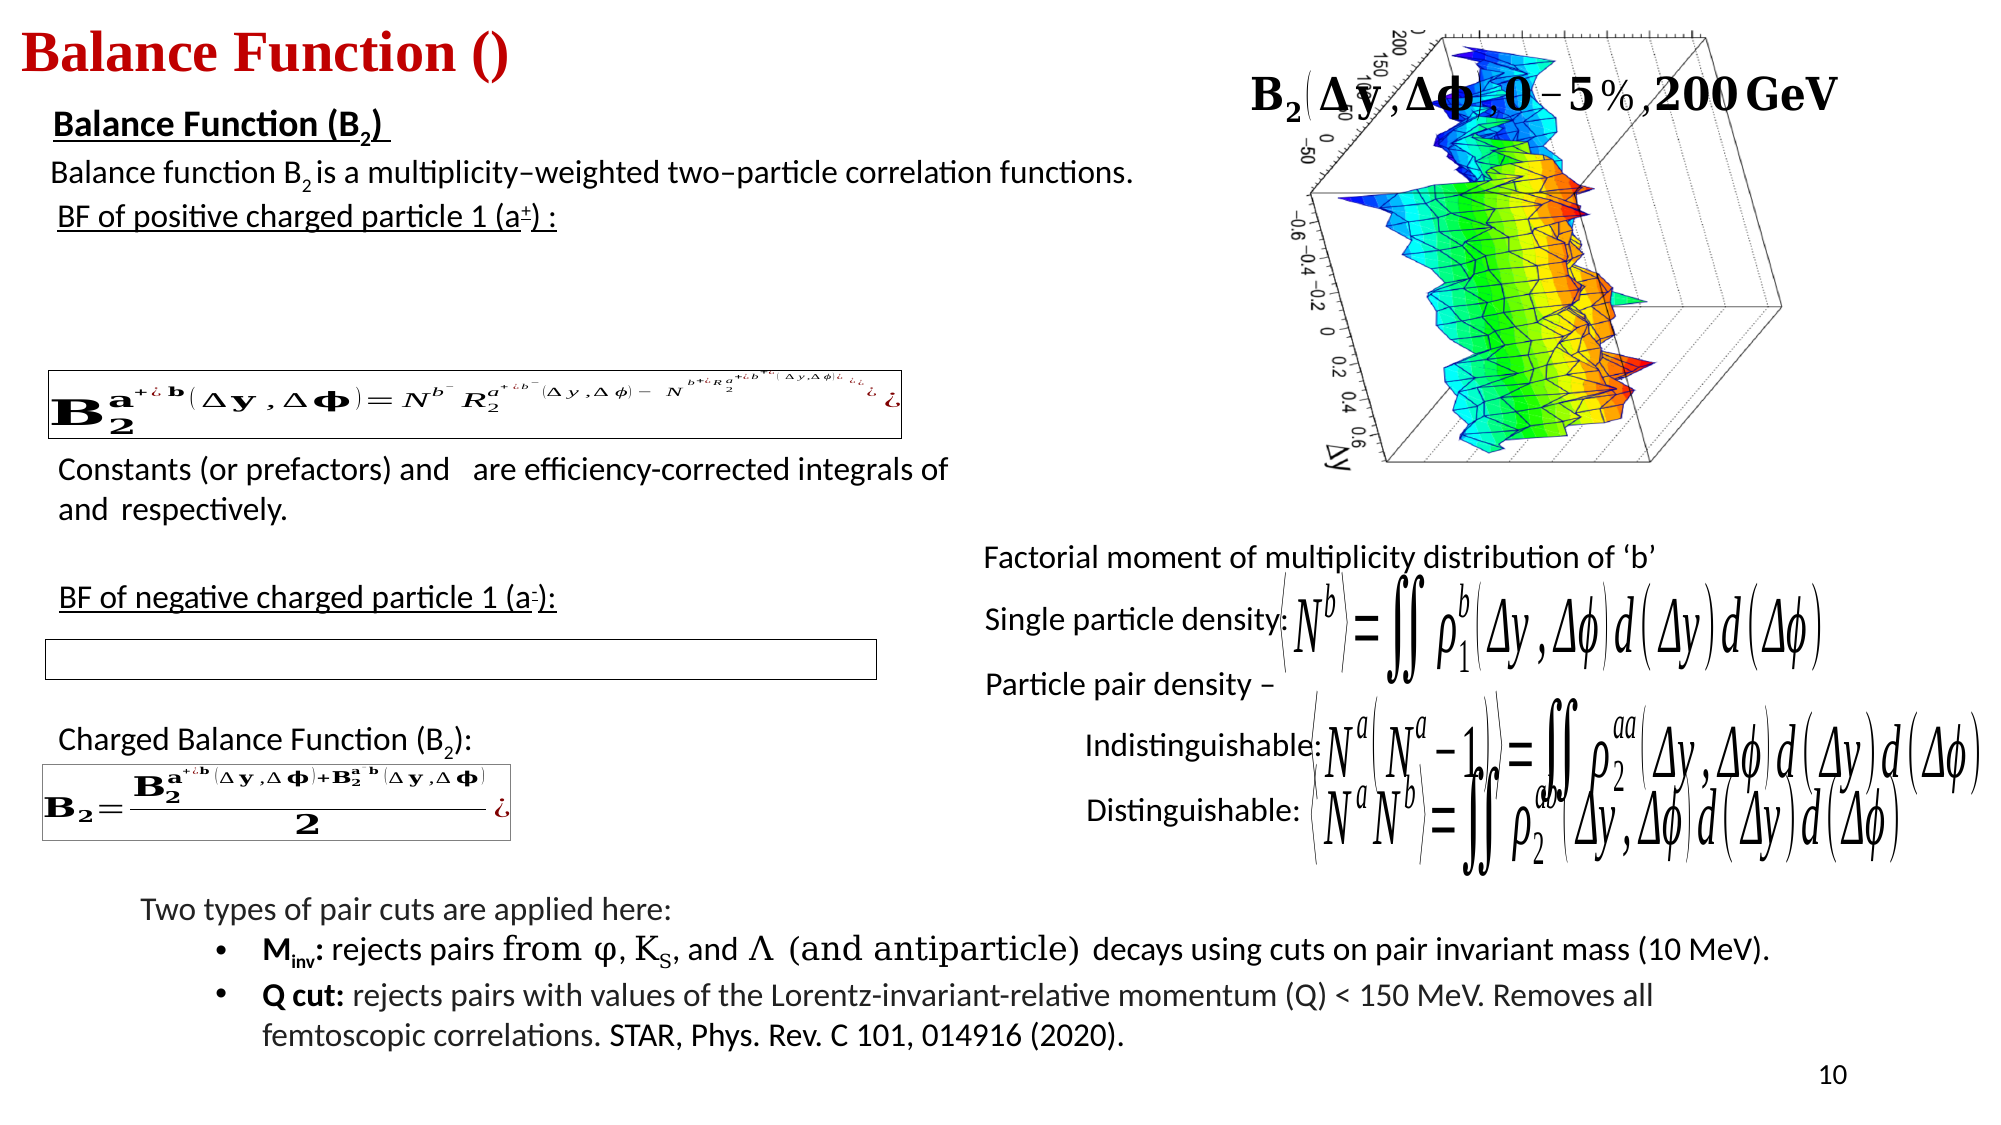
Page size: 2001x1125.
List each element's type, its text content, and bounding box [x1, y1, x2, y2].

text_box BF of negative charged particle 1 (a-): [44, 567, 572, 623]
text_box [1249, 29, 1840, 513]
text_box Balance Function (B2) [38, 92, 415, 143]
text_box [935, 527, 1984, 880]
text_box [38, 187, 978, 553]
text_box Balance function B2 is a multiplicity–weighted two–particle correlation functions. [35, 143, 1249, 204]
slide_number 10 [1412, 1042, 1863, 1103]
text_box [39, 710, 511, 841]
